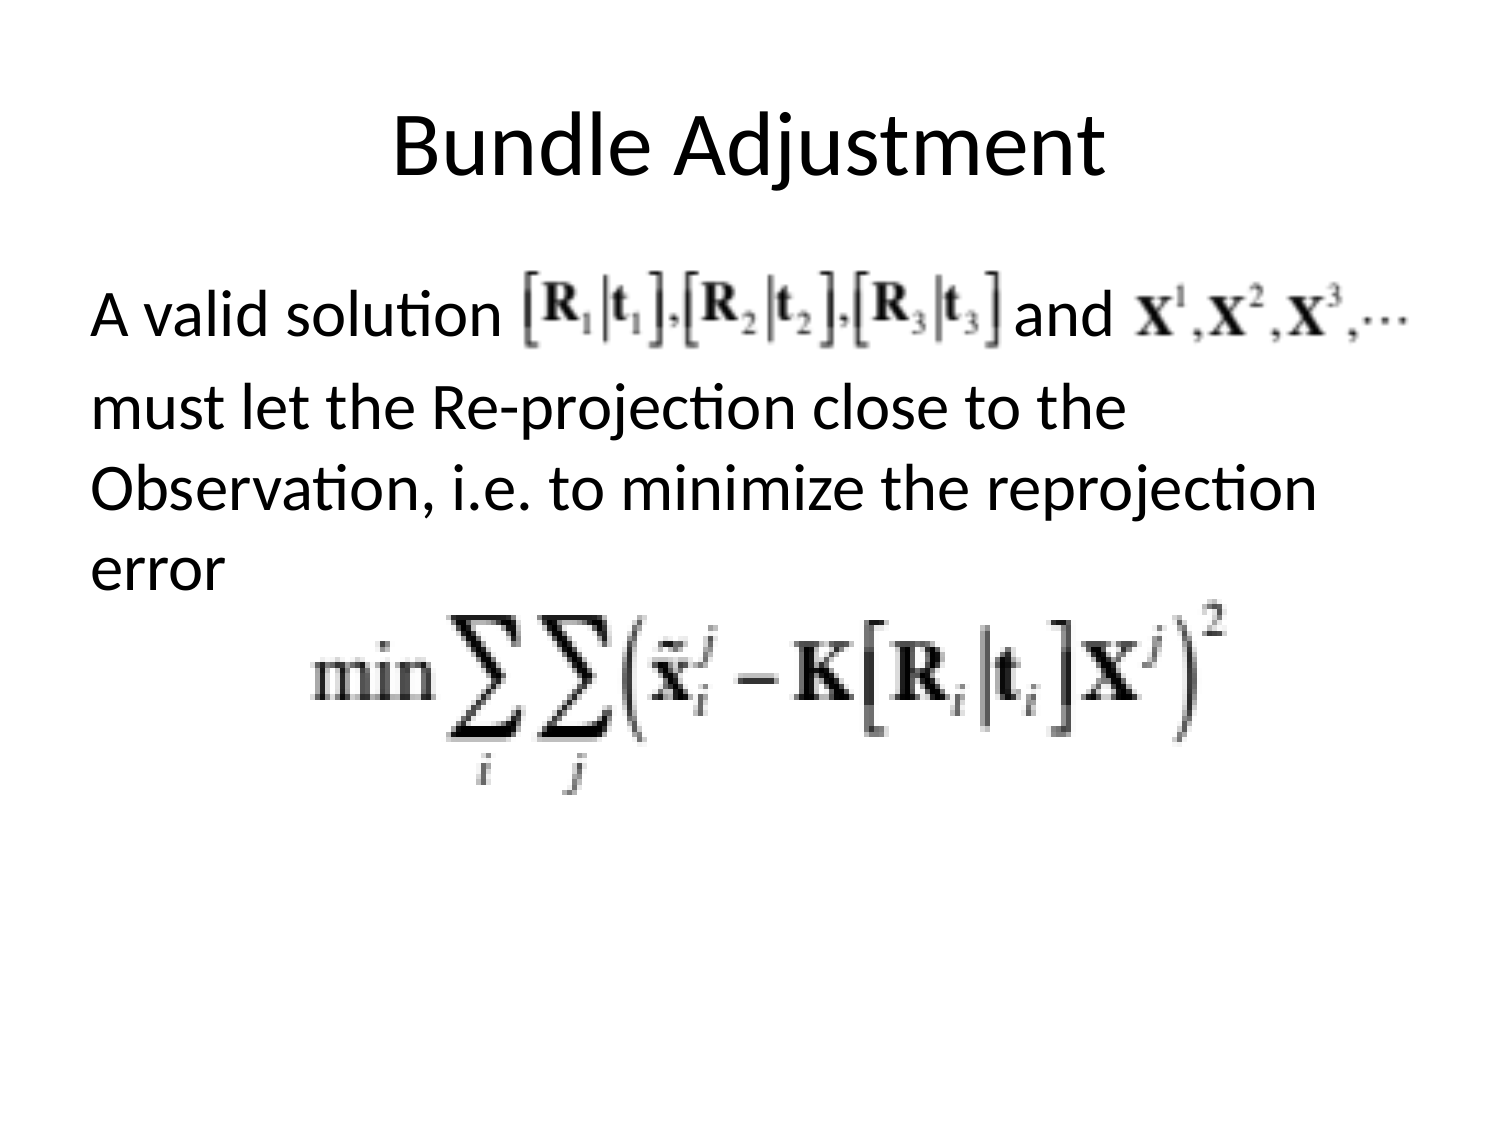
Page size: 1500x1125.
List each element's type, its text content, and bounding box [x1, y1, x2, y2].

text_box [1129, 272, 1410, 347]
list A valid solution and must let the Re-projection close to the Observation, i.e. to minimize the reprojection error [75, 262, 1425, 1005]
title Bundle Adjustment [75, 45, 1425, 233]
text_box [519, 262, 1003, 354]
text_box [300, 577, 1244, 807]
